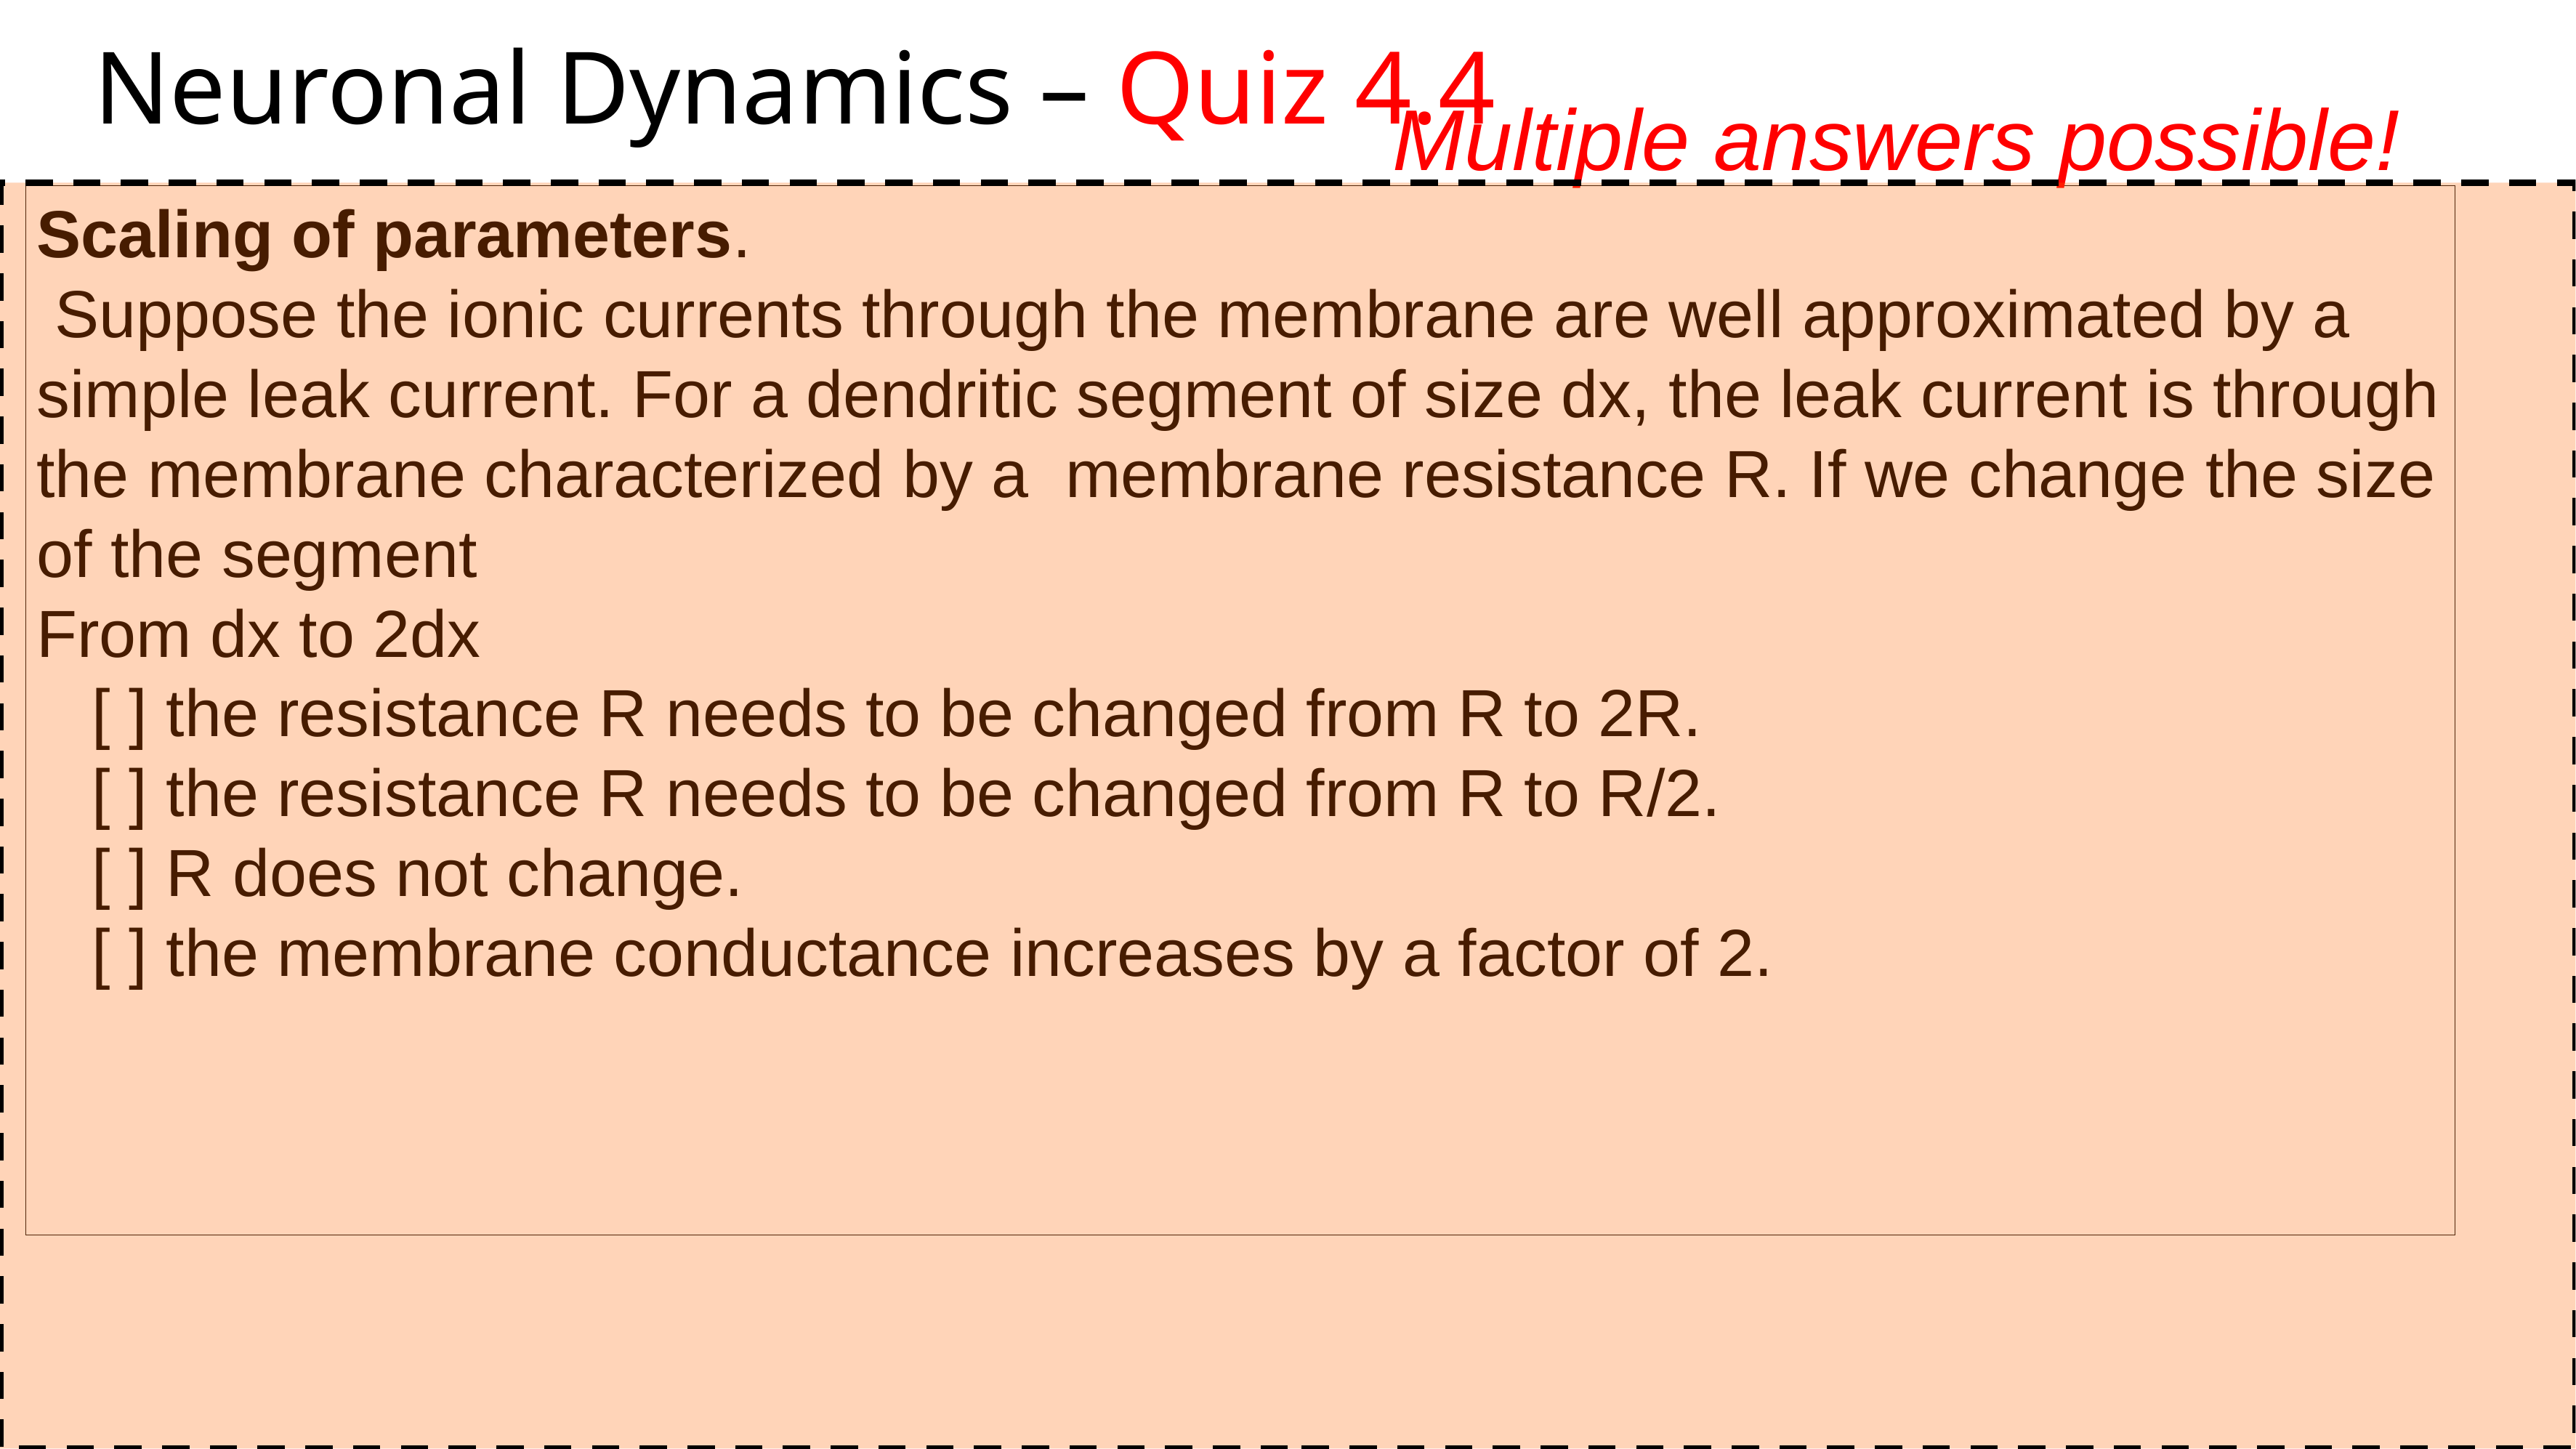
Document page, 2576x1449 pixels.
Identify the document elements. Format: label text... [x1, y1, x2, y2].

text_box [0, 182, 2576, 1449]
title Neuronal Dynamics – Quiz 4.4 [83, 18, 2570, 182]
text_box Multiple answers possible! [1381, 78, 2412, 182]
